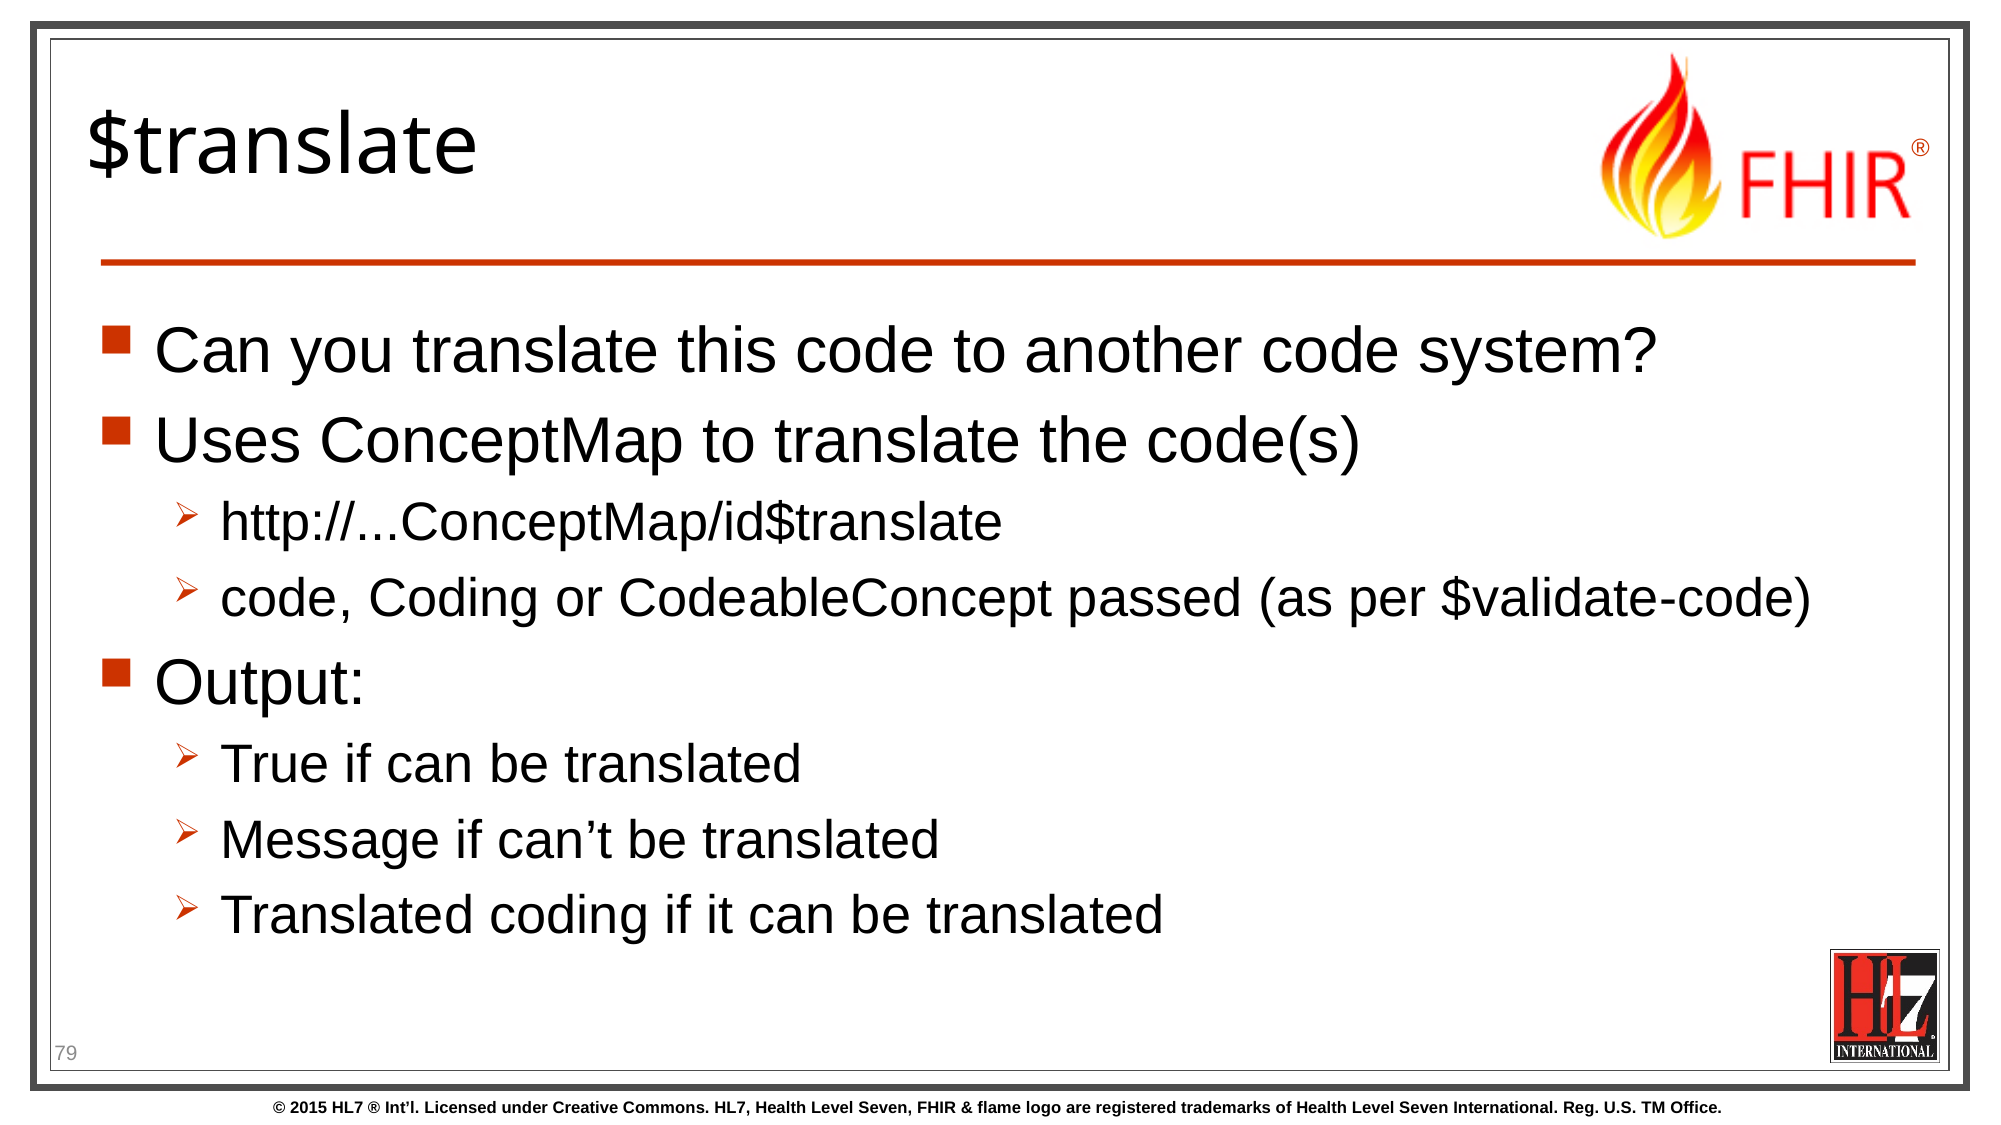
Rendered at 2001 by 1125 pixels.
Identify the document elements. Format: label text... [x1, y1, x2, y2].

slide_number 79 [39, 1034, 197, 1071]
title $translate [70, 54, 1595, 244]
picture [1830, 949, 1940, 1063]
picture [1588, 42, 1923, 249]
list Can you translate this code to another code system? Uses ConceptMap to translate the code(s) http://...ConceptMap/id$translate code, Coding or CodeableConcept passed (as per $validate-code) Output: True if can be translated Message if can’t be translated Translated coding if it can be translated [83, 299, 1917, 1059]
